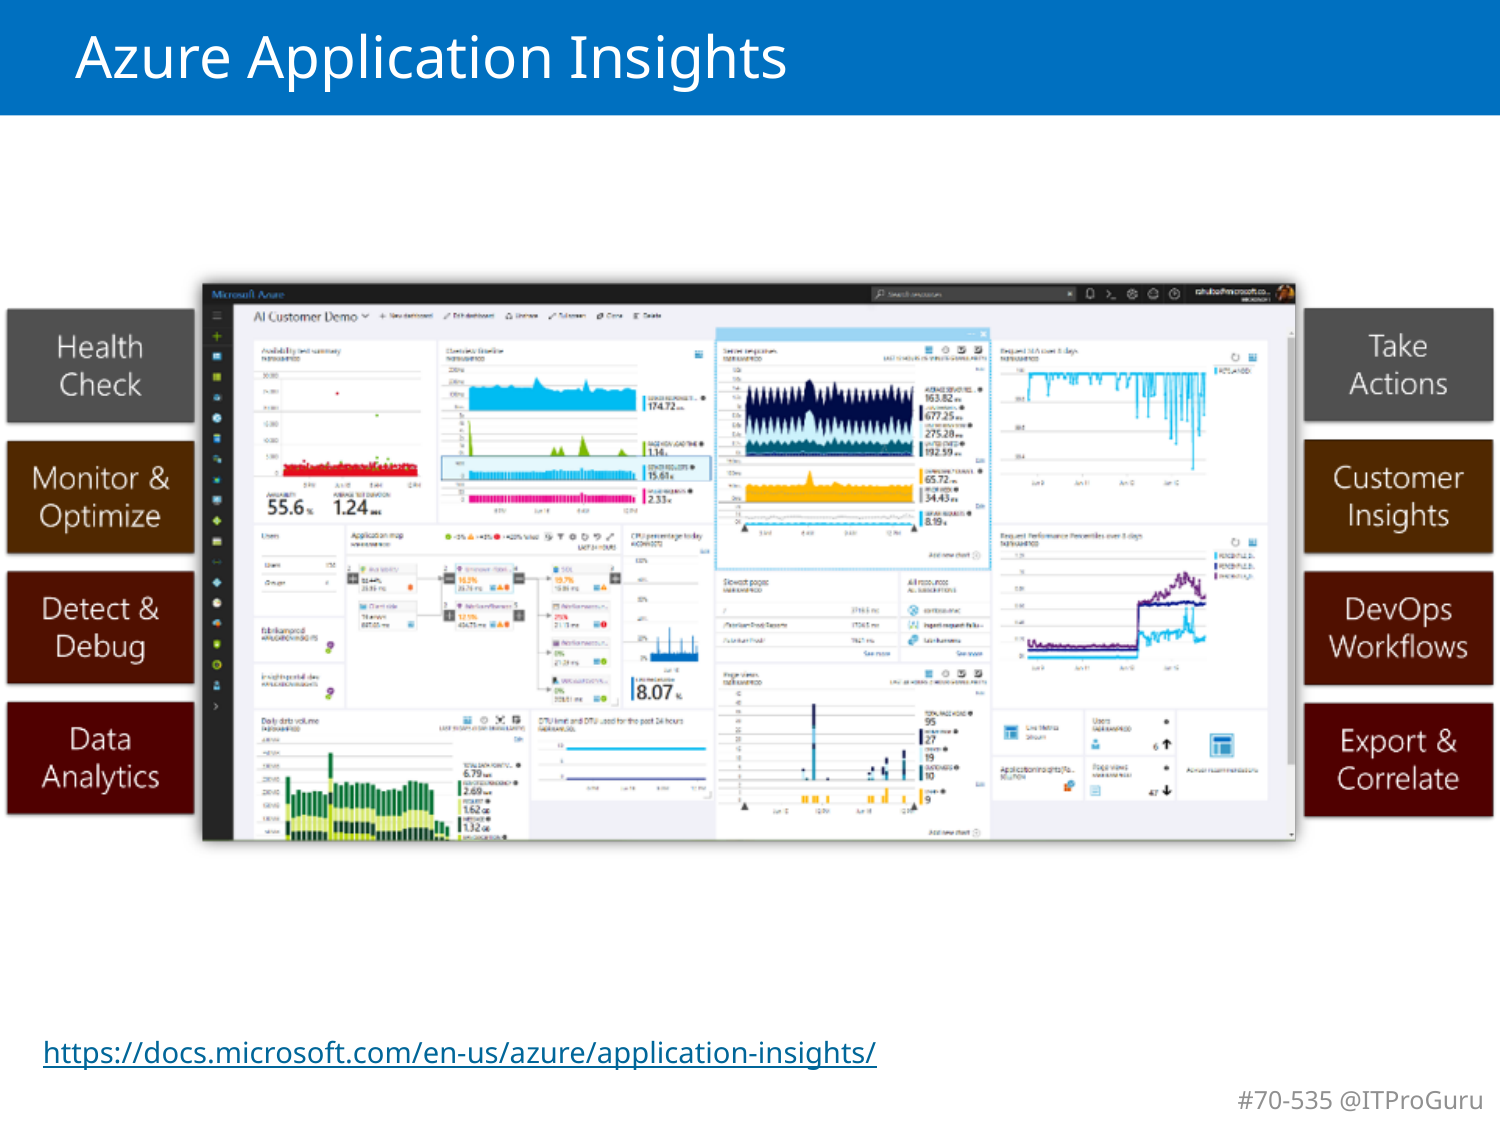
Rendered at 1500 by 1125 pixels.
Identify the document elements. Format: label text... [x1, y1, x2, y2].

title Azure Application Insights [75, 0, 1351, 122]
picture [0, 260, 1500, 865]
list https://docs.microsoft.com/en-us/azure/application-insights/ [42, 1034, 1450, 1103]
